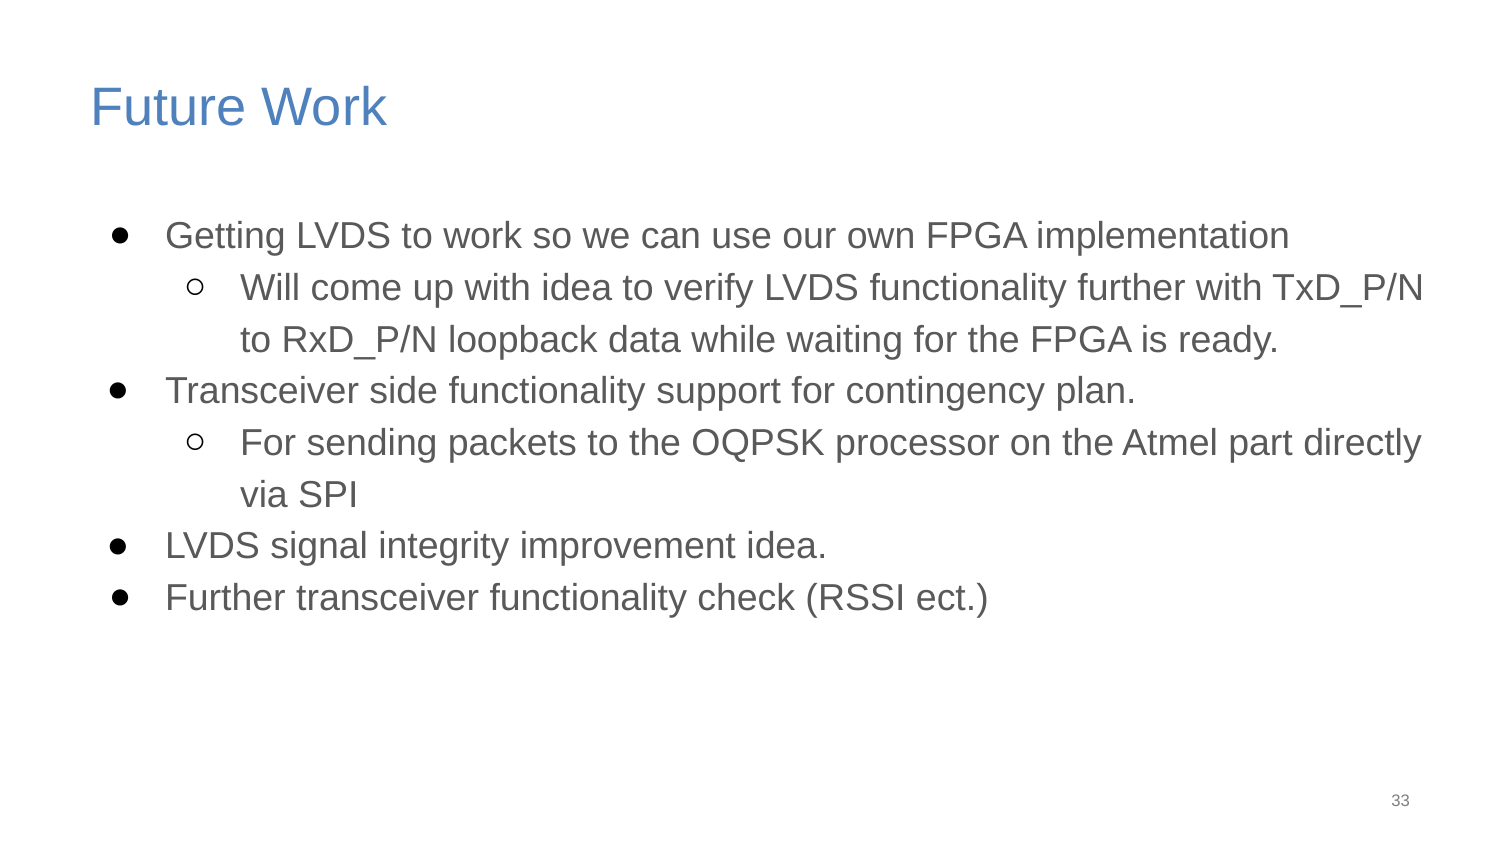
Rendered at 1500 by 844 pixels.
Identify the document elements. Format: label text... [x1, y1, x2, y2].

title Future Work [75, 33, 1425, 175]
slide_number ‹#› [1200, 782, 1425, 827]
list Getting LVDS to work so we can use our own FPGA implementation Will come up with idea to verify LVDS functionality further with TxD_P/N to RxD_P/N loopback data while waiting for the FPGA is ready. Transceiver side functionality support for contingency plan. For sending packets to the OQPSK processor on the Atmel part directly via SPI LVDS signal integrity improvement idea. Further transceiver functionality check (RSSI ect.) [75, 196, 1472, 754]
